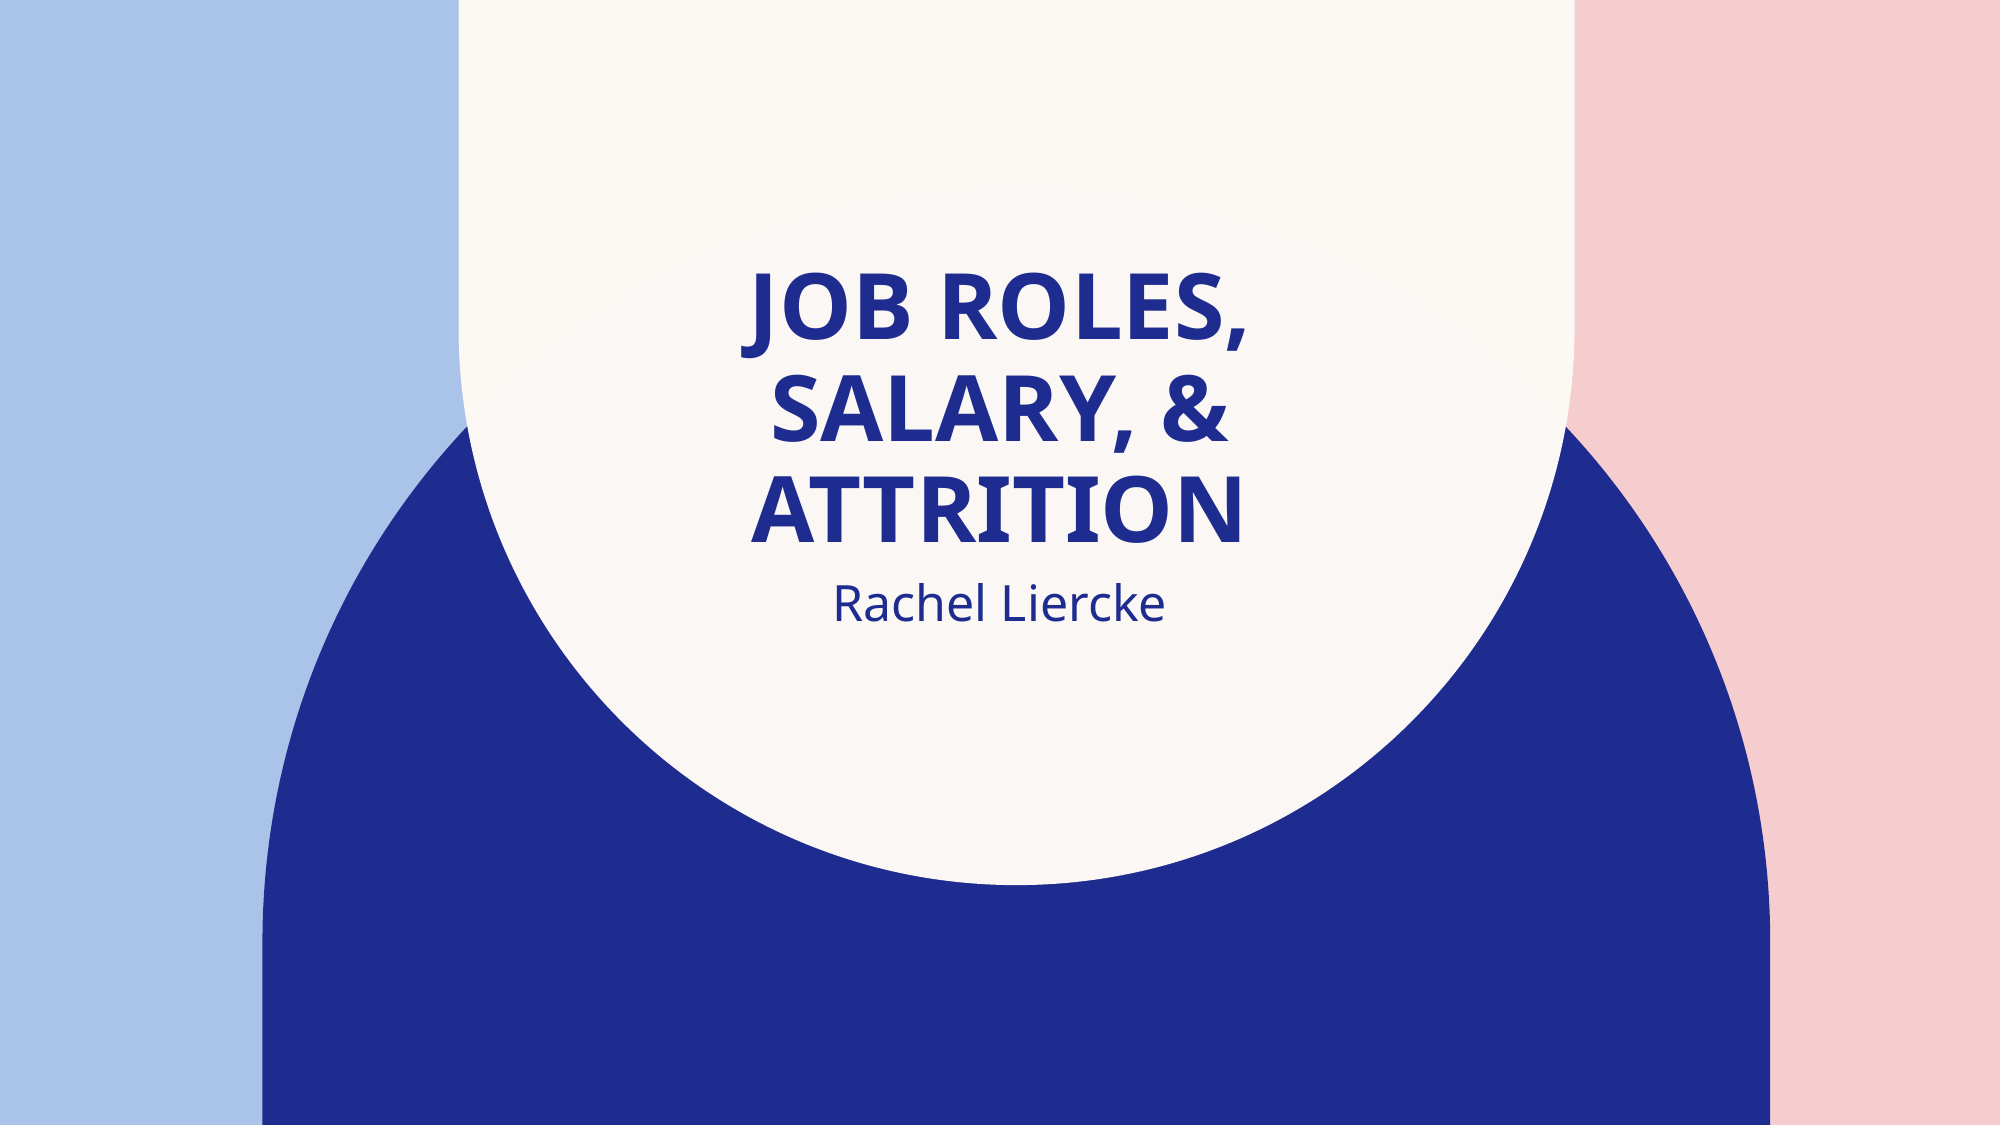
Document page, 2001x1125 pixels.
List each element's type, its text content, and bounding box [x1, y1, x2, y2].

title Job Roles, Salary, & Attrition [558, 256, 1442, 458]
subtitle Rachel Liercke [713, 571, 1287, 716]
